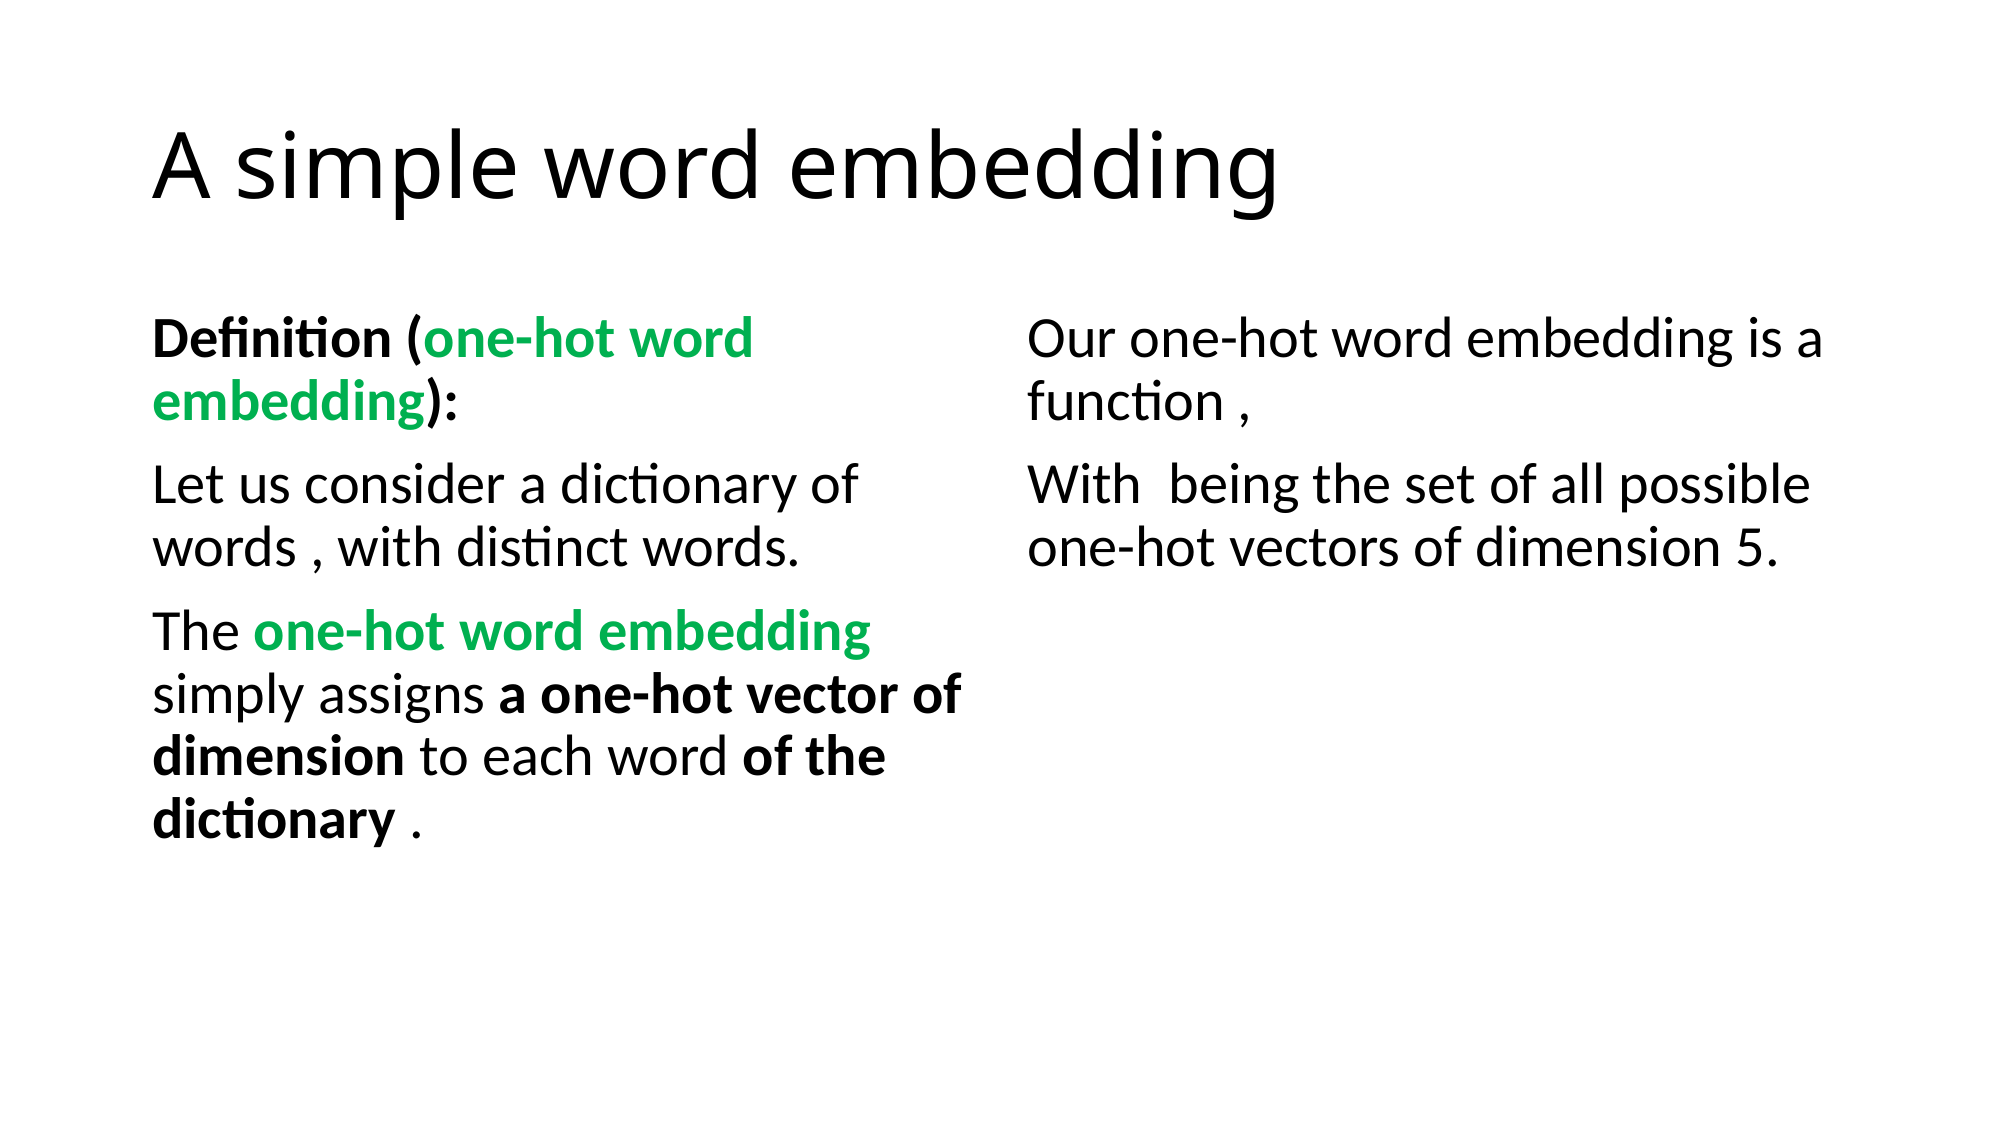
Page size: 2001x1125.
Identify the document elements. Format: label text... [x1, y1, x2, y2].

title A simple word embedding [137, 59, 1863, 278]
